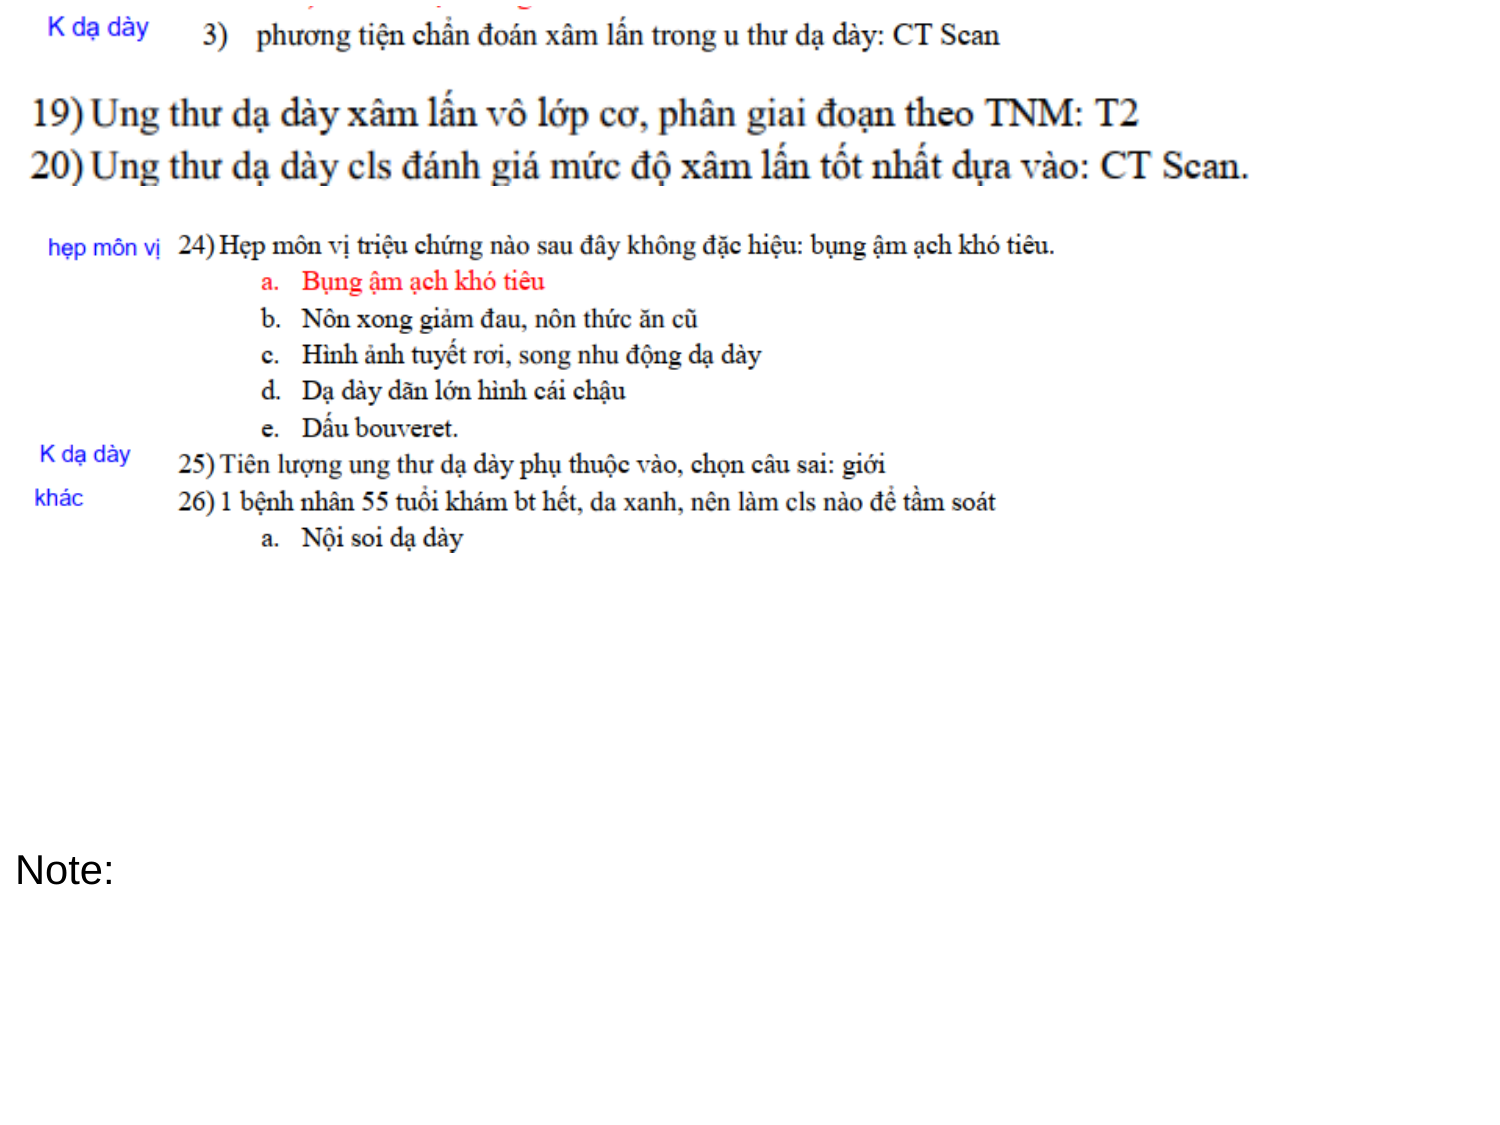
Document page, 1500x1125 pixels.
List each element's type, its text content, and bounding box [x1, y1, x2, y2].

picture [21, 81, 1285, 186]
picture [34, 226, 1132, 554]
subtitle Note: [0, 841, 1500, 1094]
picture [21, 6, 1079, 63]
